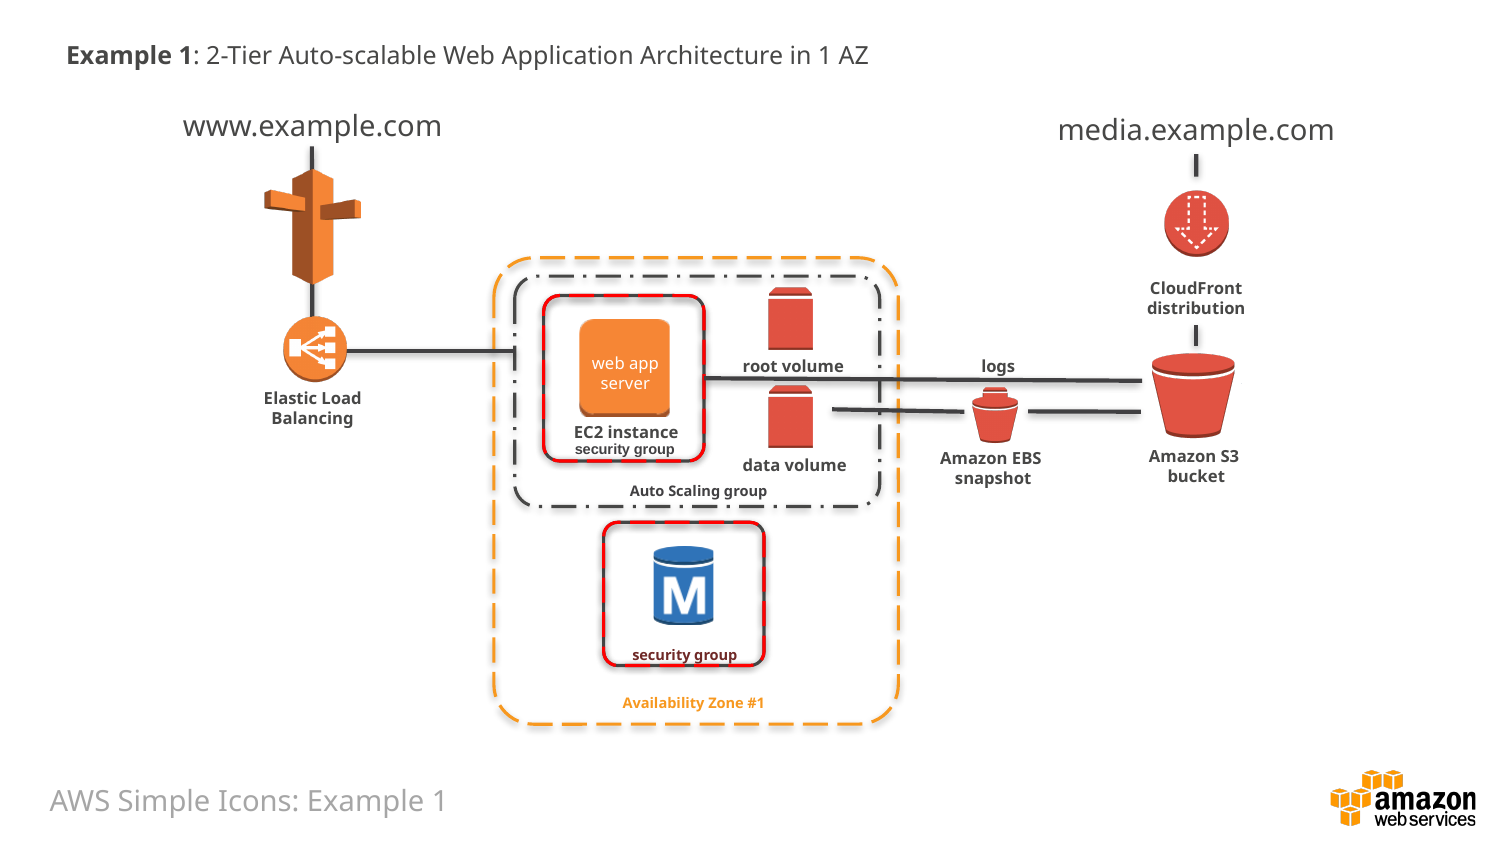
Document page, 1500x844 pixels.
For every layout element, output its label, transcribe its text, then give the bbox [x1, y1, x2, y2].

text_box www.example.com [165, 100, 460, 150]
picture [252, 166, 373, 287]
text_box CloudFront distribution [1107, 270, 1286, 326]
picture [963, 383, 1028, 448]
picture [755, 381, 827, 452]
text_box Elastic Load Balancing [230, 380, 395, 436]
text_box media.example.com [1018, 104, 1374, 155]
picture [1153, 180, 1240, 267]
text_box logs [966, 347, 1031, 376]
text_box Amazon EBS snapshot [923, 440, 1064, 495]
picture [272, 306, 359, 392]
picture [755, 283, 827, 354]
picture [1136, 339, 1249, 452]
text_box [703, 377, 1131, 381]
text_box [543, 295, 705, 466]
text_box Example 1: 2-Tier Auto-scalable Web Application Architecture in 1 AZ [51, 32, 1047, 77]
text_box Amazon S3 bucket [1134, 438, 1259, 494]
text_box AWS Simple Icons: Example 1 [34, 774, 464, 825]
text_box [493, 257, 899, 725]
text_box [603, 522, 765, 672]
